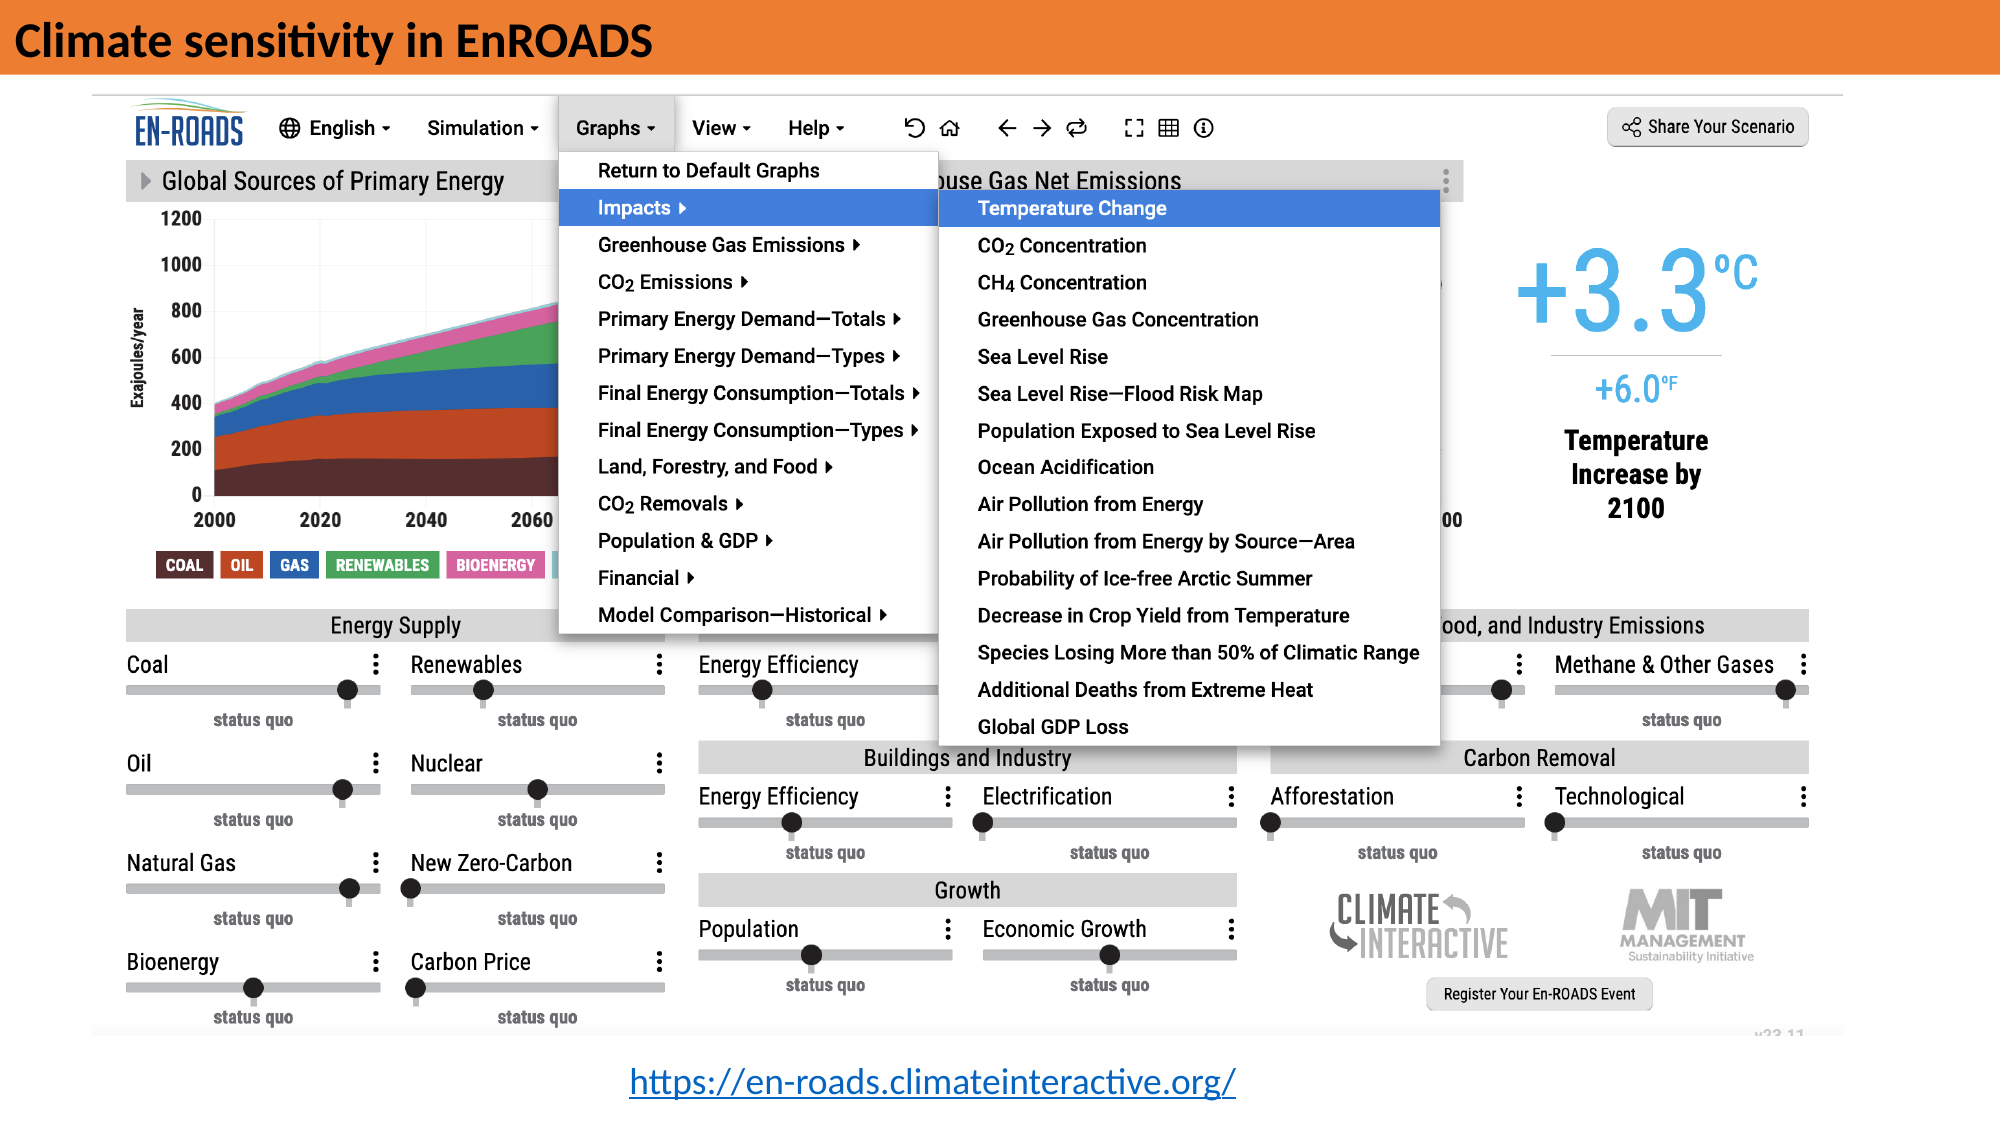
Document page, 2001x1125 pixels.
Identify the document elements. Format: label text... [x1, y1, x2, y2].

text_box Climate sensitivity in EnROADS [0, 0, 2000, 75]
picture [91, 93, 1844, 1036]
text_box https://en-roads.climateinteractive.org/ [428, 1049, 1437, 1109]
